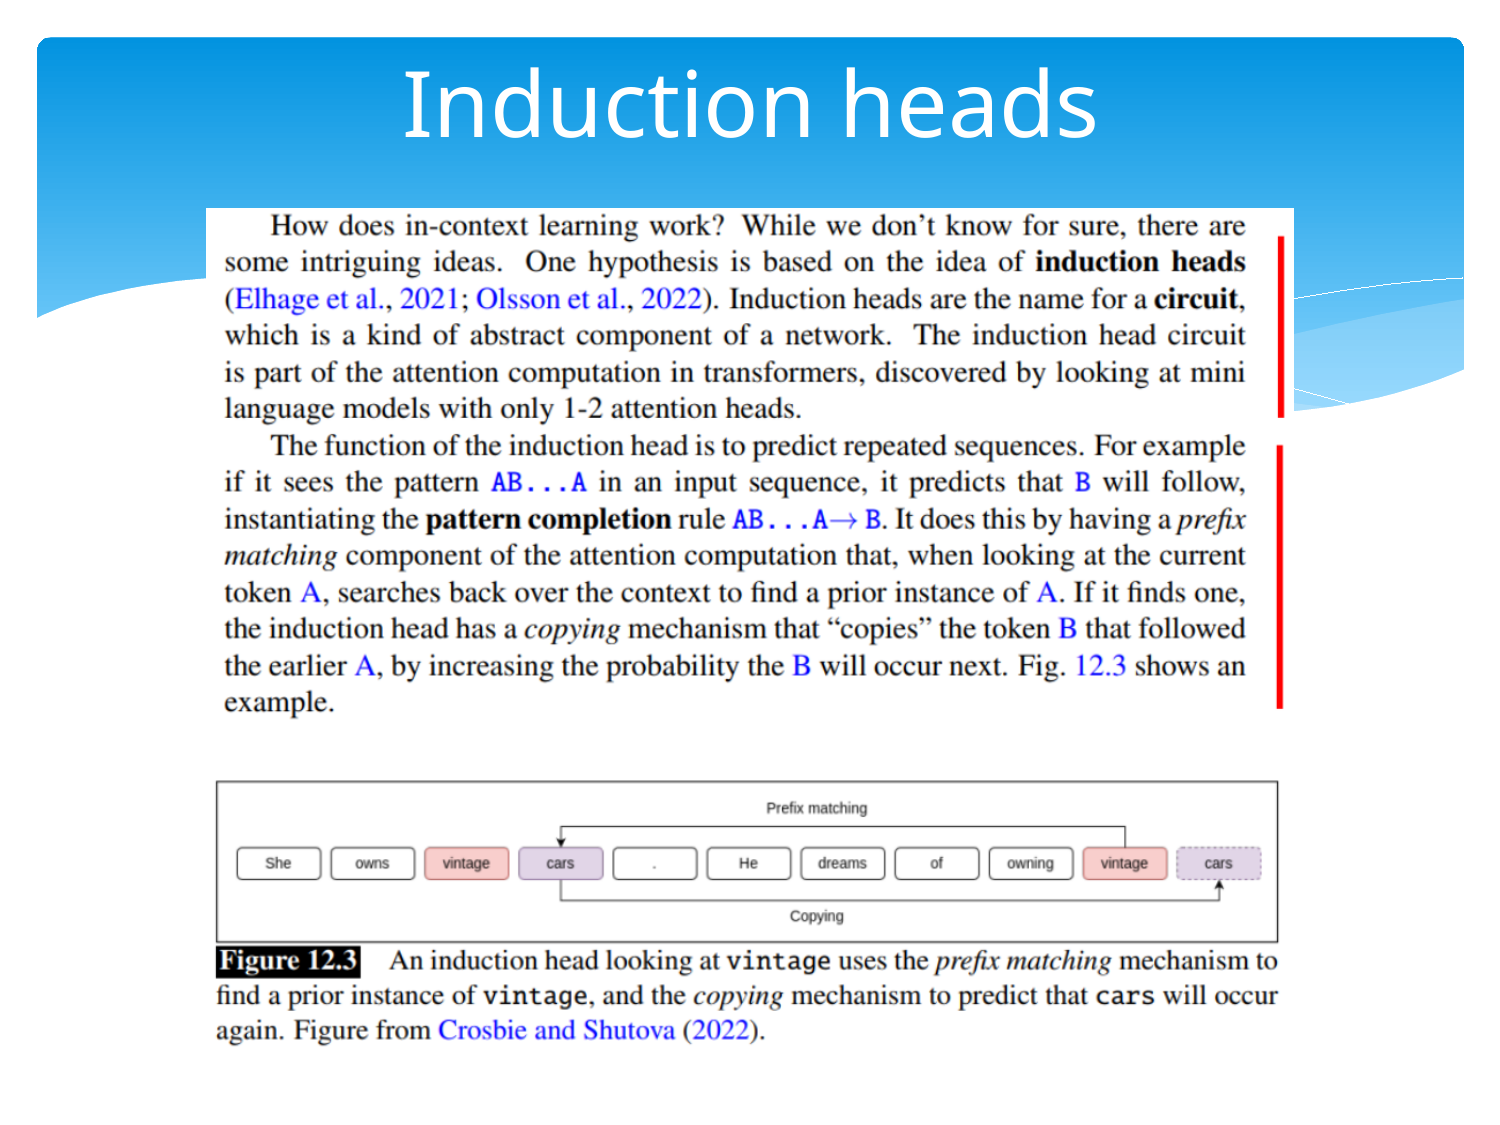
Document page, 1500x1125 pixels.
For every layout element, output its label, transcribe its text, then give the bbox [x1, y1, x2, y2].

title Induction heads [76, 7, 1427, 195]
picture [206, 207, 1294, 726]
picture [206, 774, 1318, 1055]
